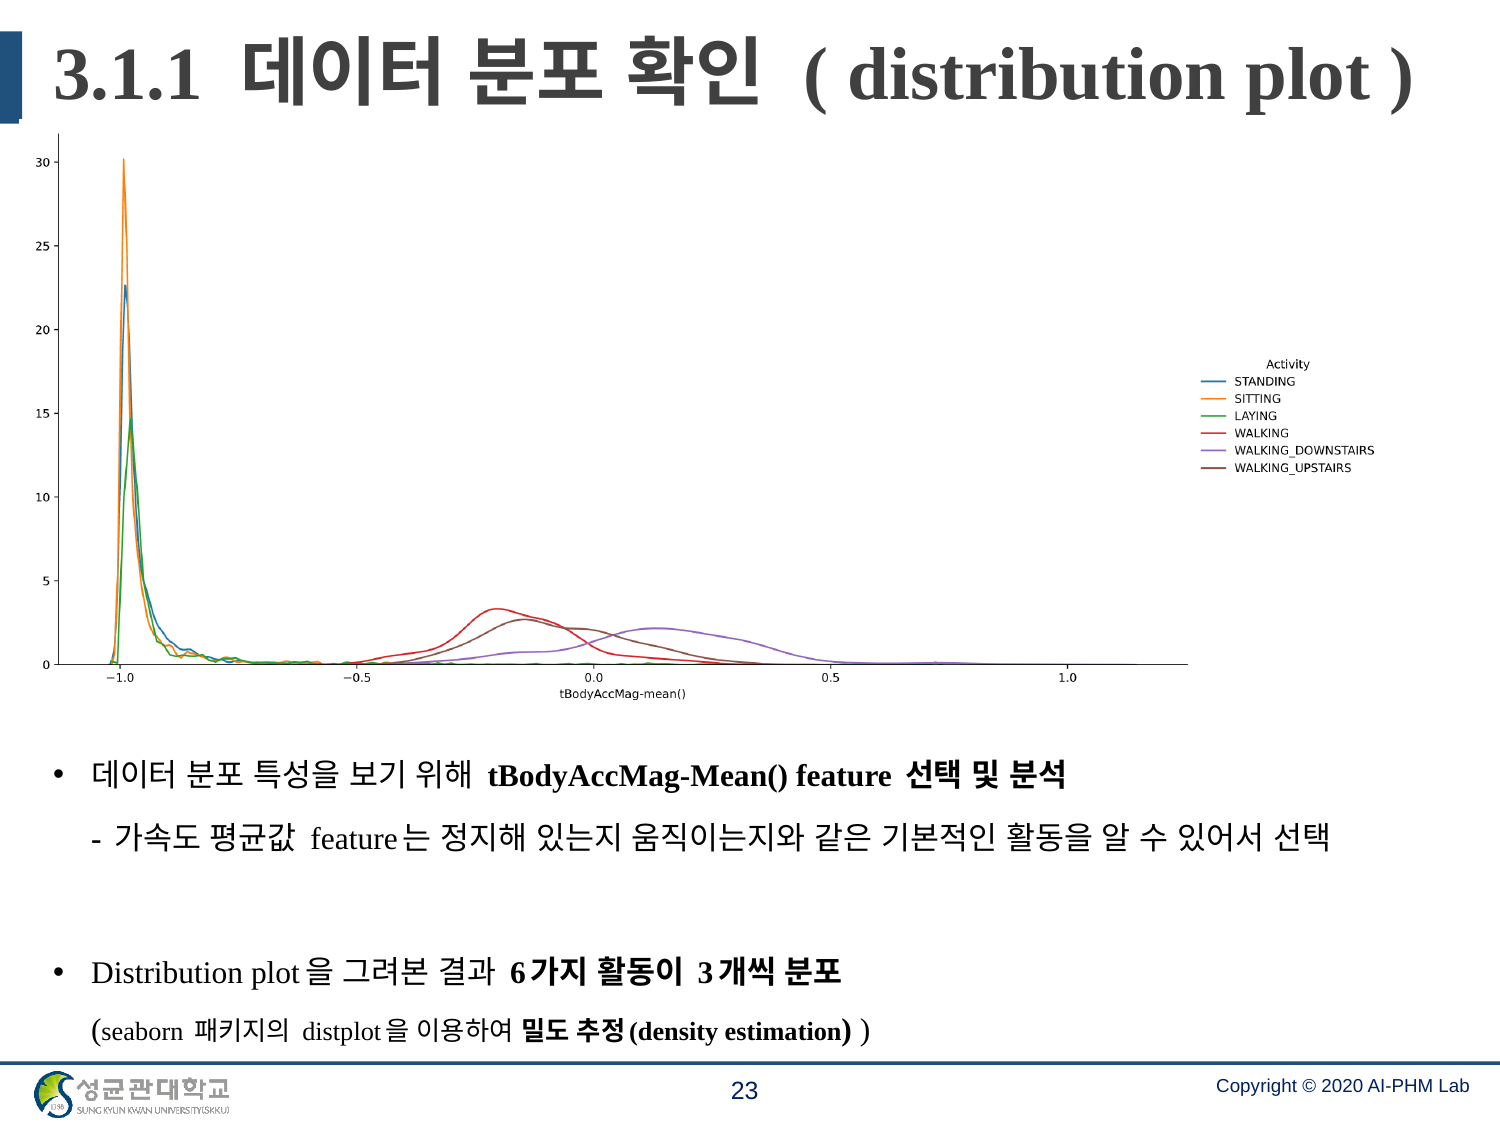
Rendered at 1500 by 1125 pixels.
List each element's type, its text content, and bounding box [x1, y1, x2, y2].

picture [19, 119, 1458, 717]
list 데이터 분포 특성을 보기 위해 tBodyAccMag-Mean() feature 선택 및 분석 - 가속도 평균값 feature는 정지해 있는지 움직이는지와 같은 기본적인 활동을 알 수 있어서 선택 Distribution plot을 그려본 결과 6가지 활동이 3개씩 분포 (seaborn 패키지의 distplot을 이용하여 밀도 추정(density estimation) ) [38, 293, 1470, 1063]
picture [34, 1071, 229, 1118]
title 3.1.1 데이터 분포 확인 ( distribution plot ) [38, 31, 1470, 120]
